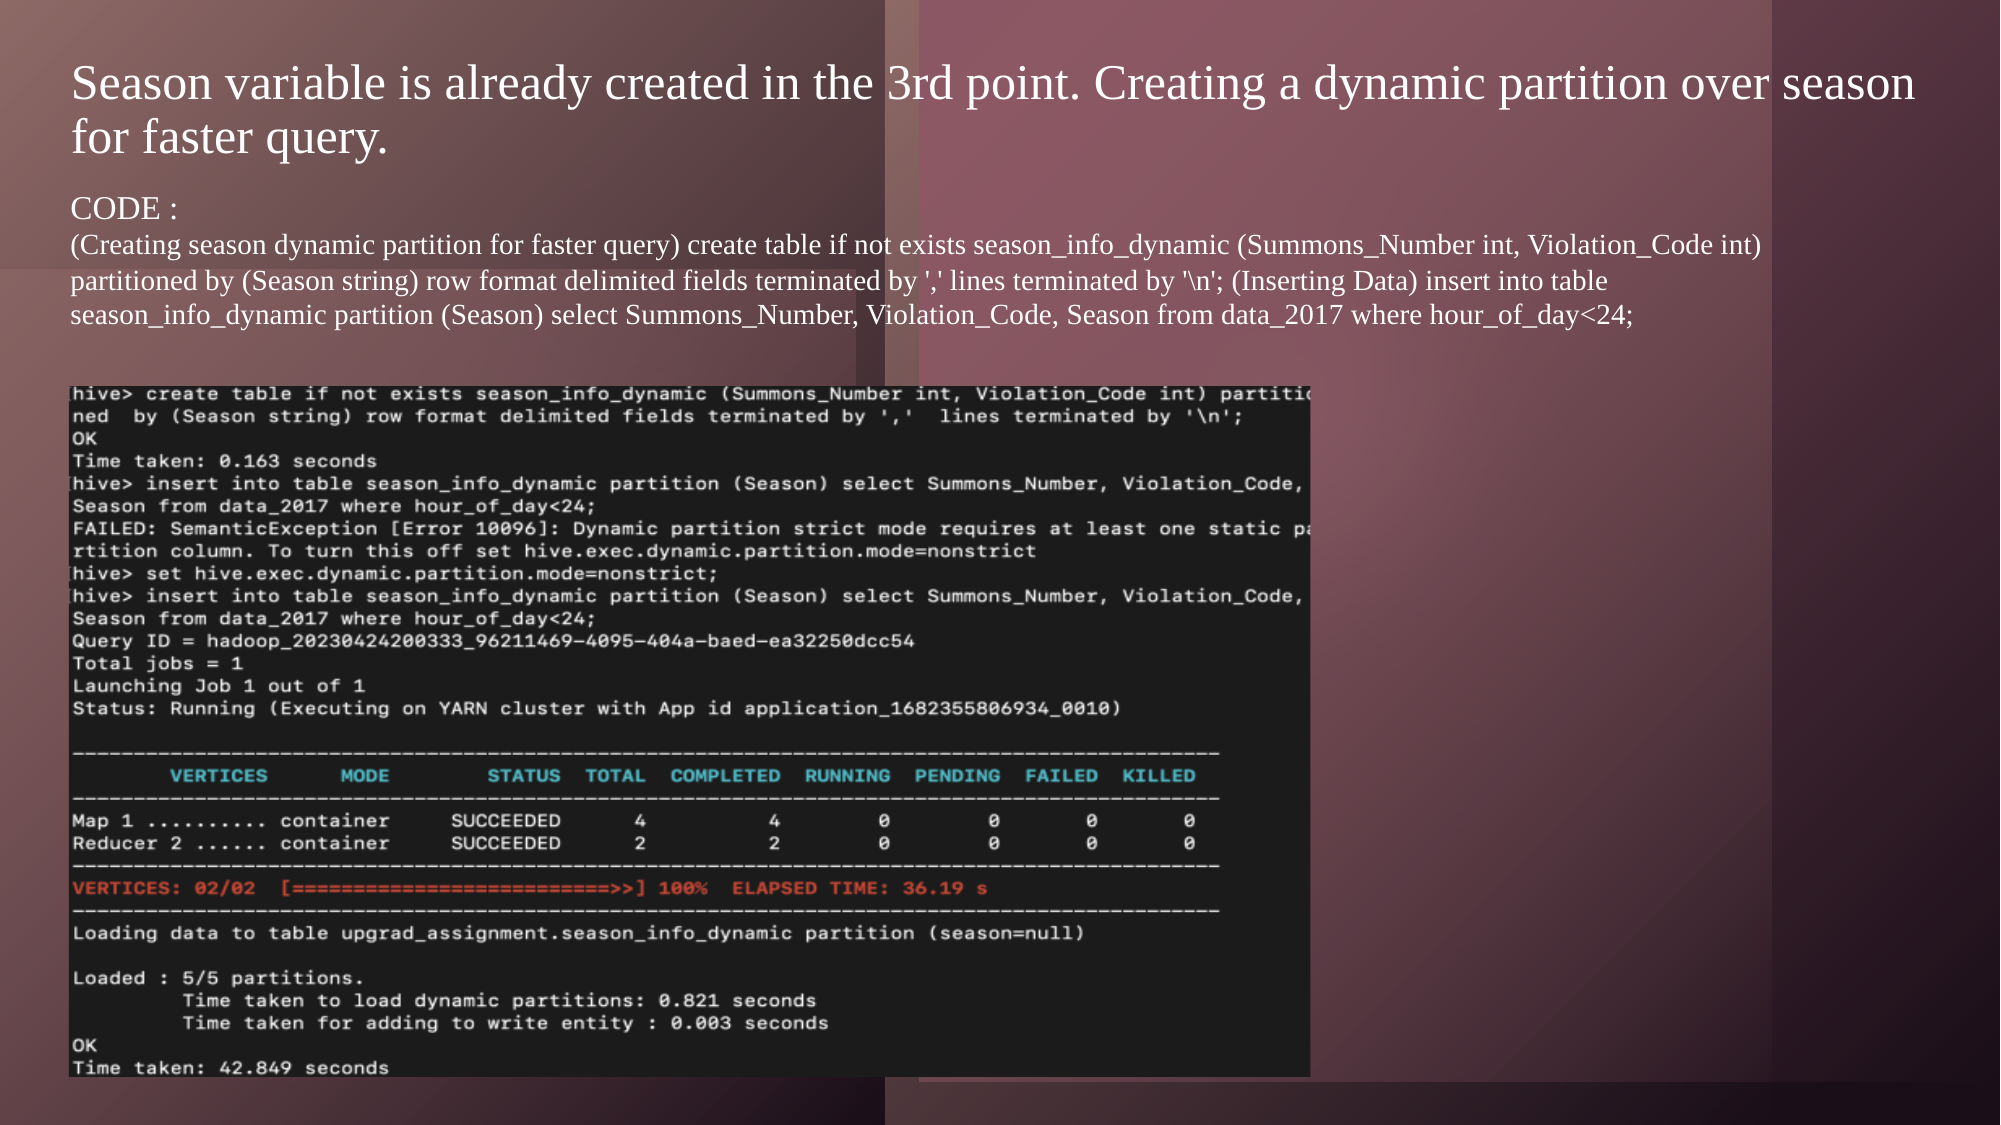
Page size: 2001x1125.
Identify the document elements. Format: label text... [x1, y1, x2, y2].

text_box CODE : (Creating season dynamic partition for faster query) create table if not exists season_info_dynamic (Summons_Number int, Violation_Code int) partitioned by (Season string) row format delimited fields terminated by ',' lines terminated by '\n'; (Inserting Data) insert into table season_info_dynamic partition (Season) select Summons_Number, Violation_Code, Season from data_2017 where hour_of_day<24; [55, 178, 1877, 339]
title Season variable is already created in the 3rd point. Creating a dynamic partition over season for faster query. [55, 48, 1945, 161]
picture [68, 386, 1311, 1077]
